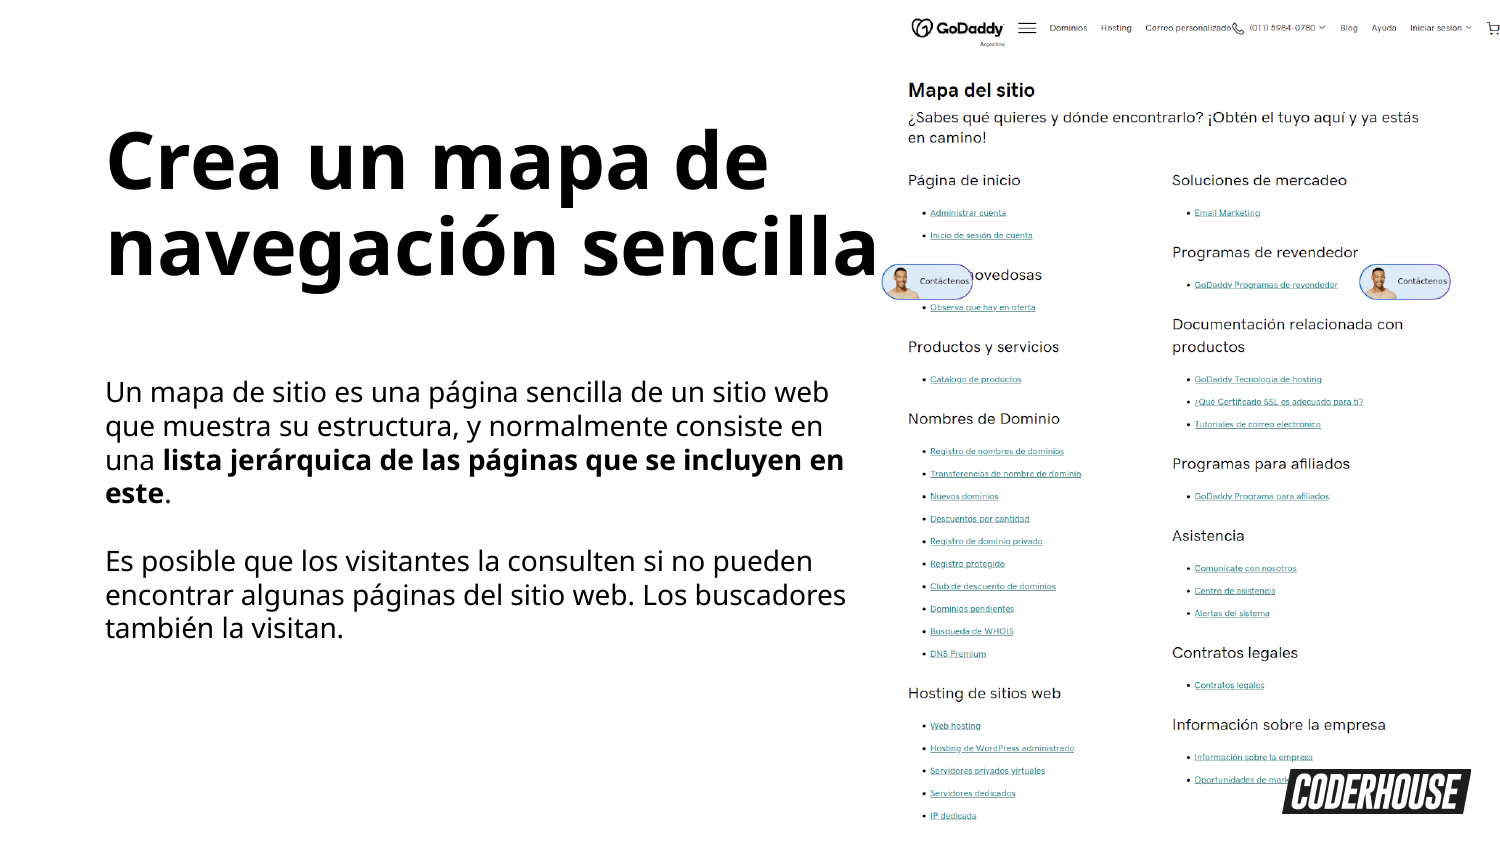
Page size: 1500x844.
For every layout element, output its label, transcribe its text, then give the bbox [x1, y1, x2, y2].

text_box Un mapa de sitio es una página sencilla de un sitio web que muestra su estructura, y normalmente consiste en una lista jerárquica de las páginas que se incluyen en este. Es posible que los visitantes la consulten si no pueden encontrar algunas páginas del sitio web. Los buscadores también la visitan. [90, 359, 869, 727]
picture [874, 0, 1500, 844]
text_box Crea un mapa de navegación sencilla [90, 106, 869, 308]
